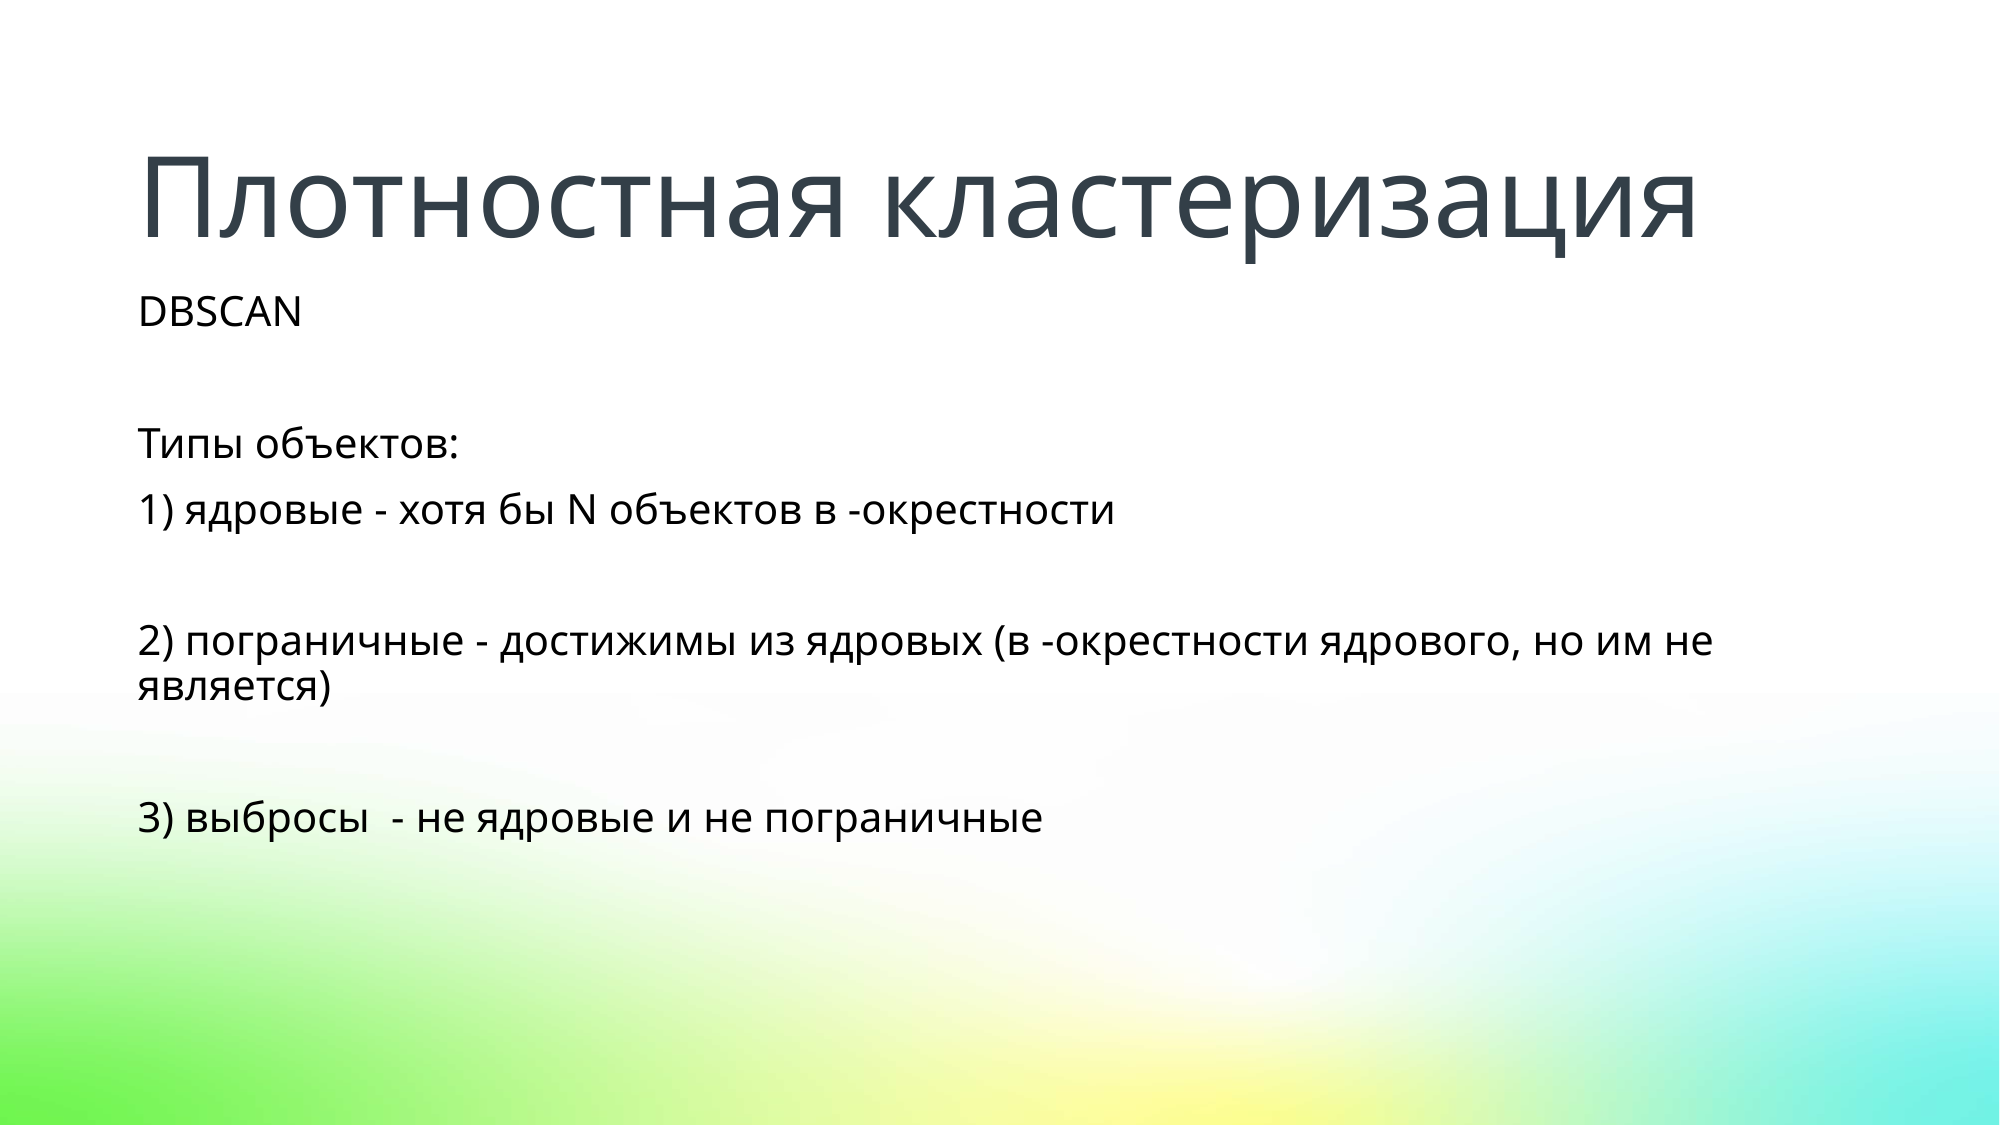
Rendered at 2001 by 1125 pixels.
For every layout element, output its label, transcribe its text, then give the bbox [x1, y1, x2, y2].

text_box Плотностная кластеризация [137, 125, 1827, 291]
picture [0, 693, 2000, 1125]
text_box [114, 359, 1886, 986]
